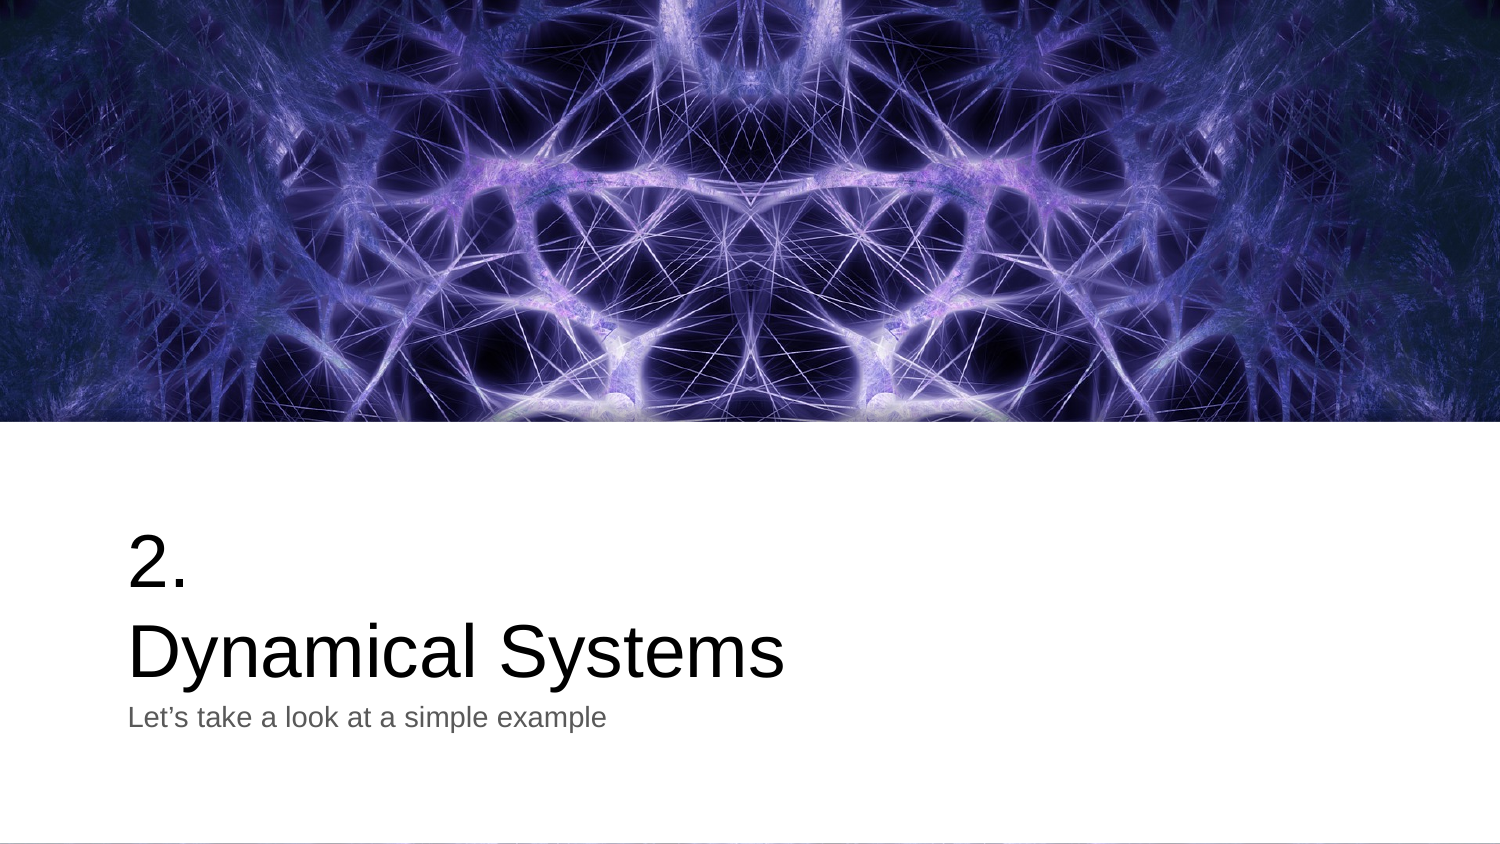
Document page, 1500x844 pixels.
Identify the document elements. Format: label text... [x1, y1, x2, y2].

subtitle Let’s take a look at a simple example [112, 678, 861, 808]
picture [0, 0, 1500, 421]
title 2. Dynamical Systems [112, 497, 861, 678]
